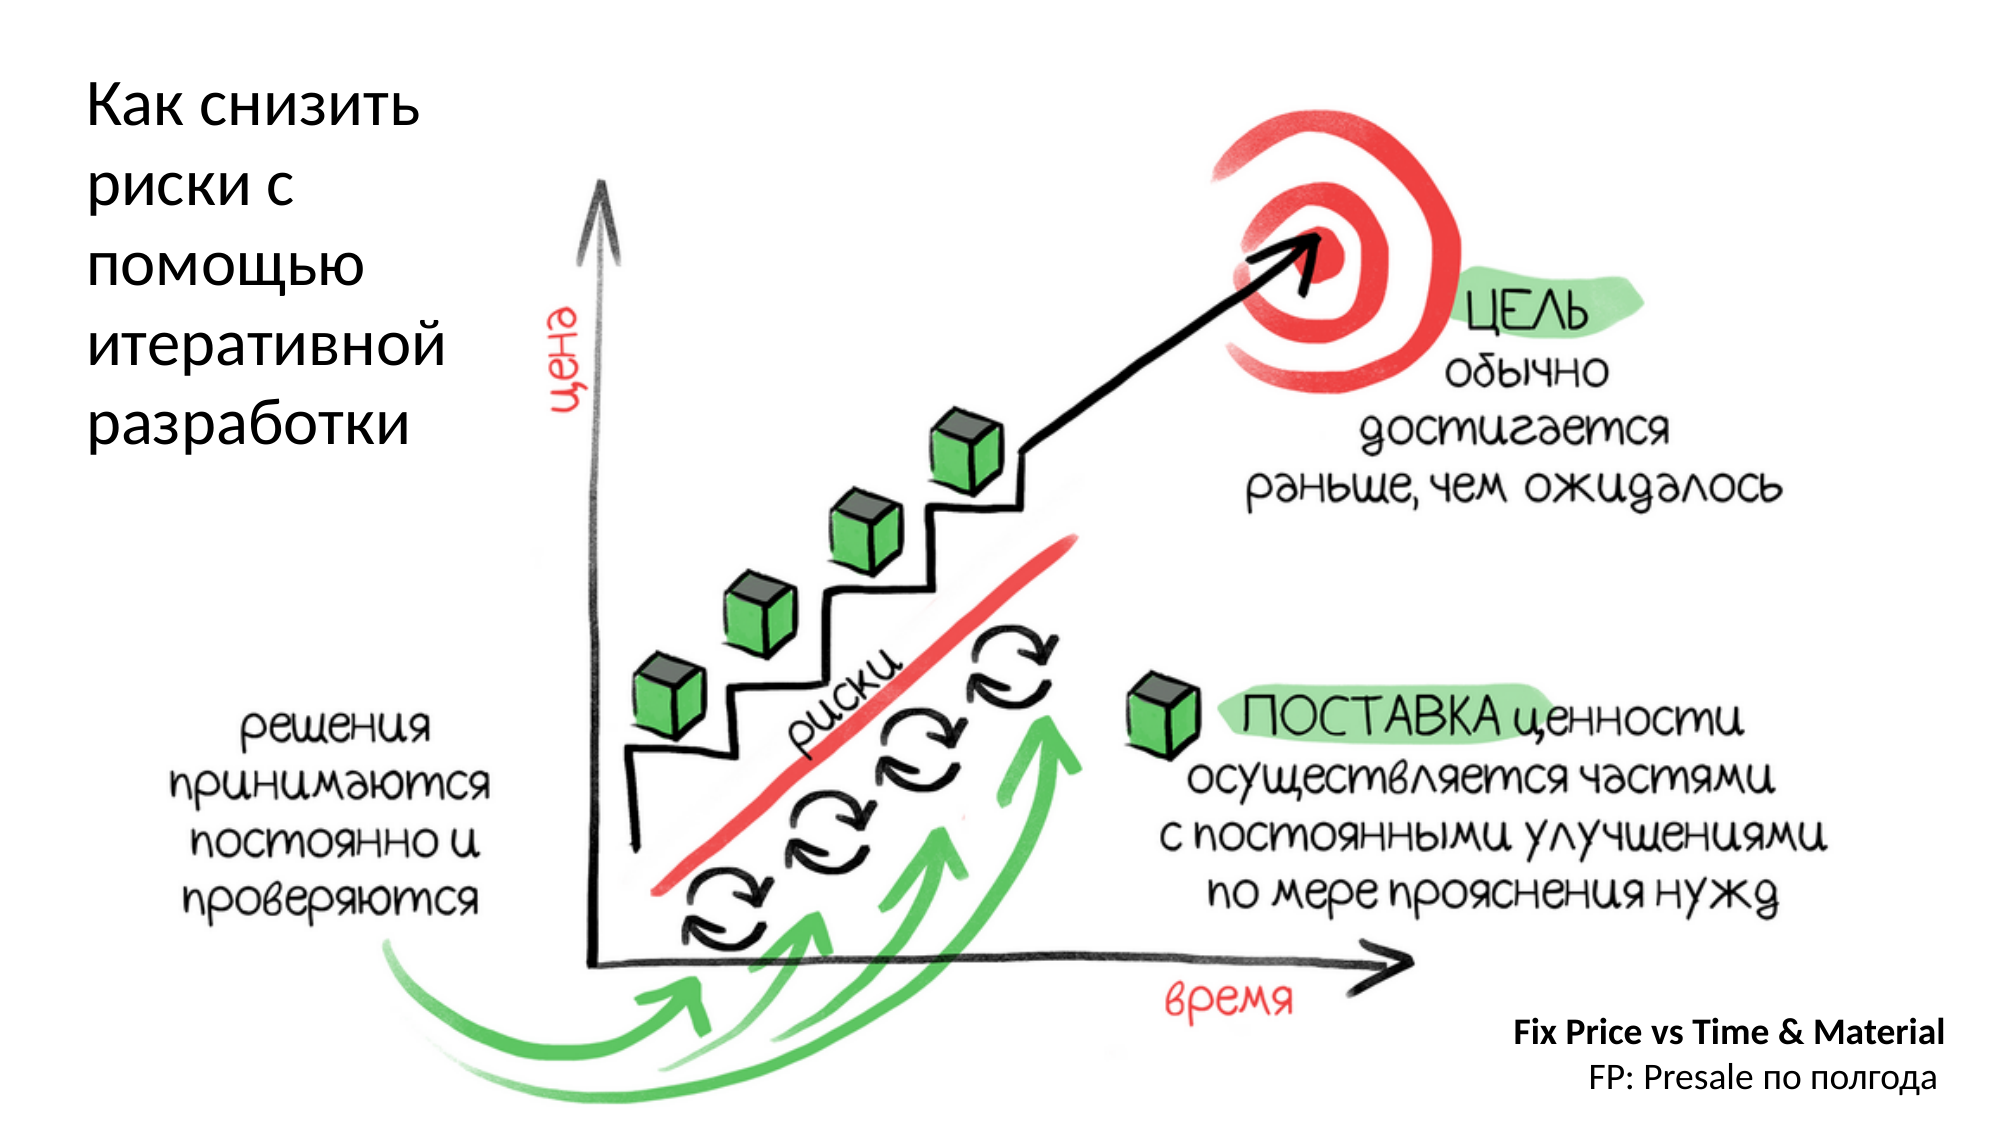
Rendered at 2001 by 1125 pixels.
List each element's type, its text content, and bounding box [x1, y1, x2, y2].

text_box Как снизить риски с помощью итеративной разработки [71, 51, 566, 466]
text_box Fix Price vs Time & Material FP: Presale по полгода [1835, 999, 1962, 1105]
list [165, 101, 1835, 1125]
